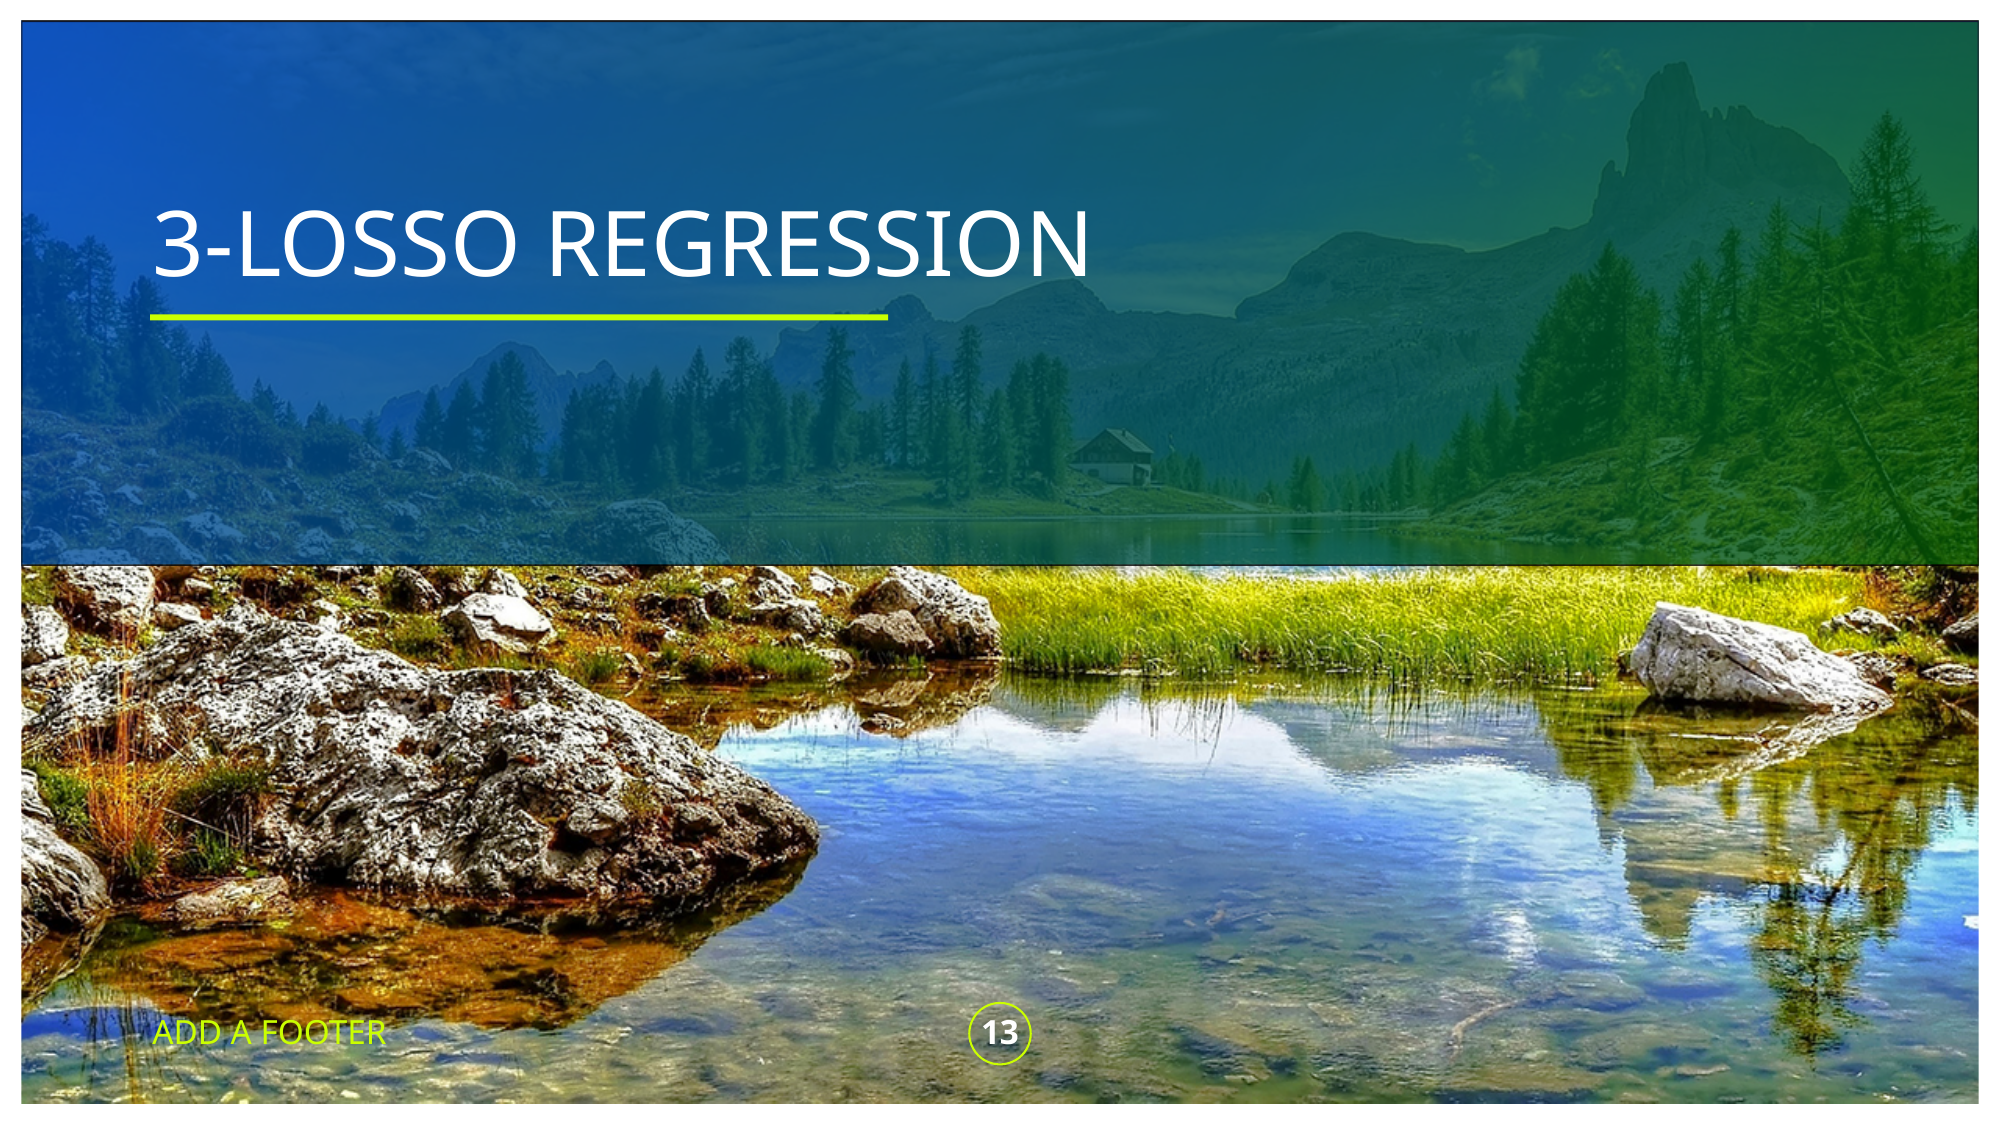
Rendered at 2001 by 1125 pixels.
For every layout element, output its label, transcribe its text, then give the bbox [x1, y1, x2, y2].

footer ADD A FOOTER [137, 1003, 695, 1064]
title 3-LOSSO REGRESSION [138, 179, 1170, 314]
slide_number 13 [954, 1003, 1045, 1064]
picture [21, 21, 1979, 1104]
